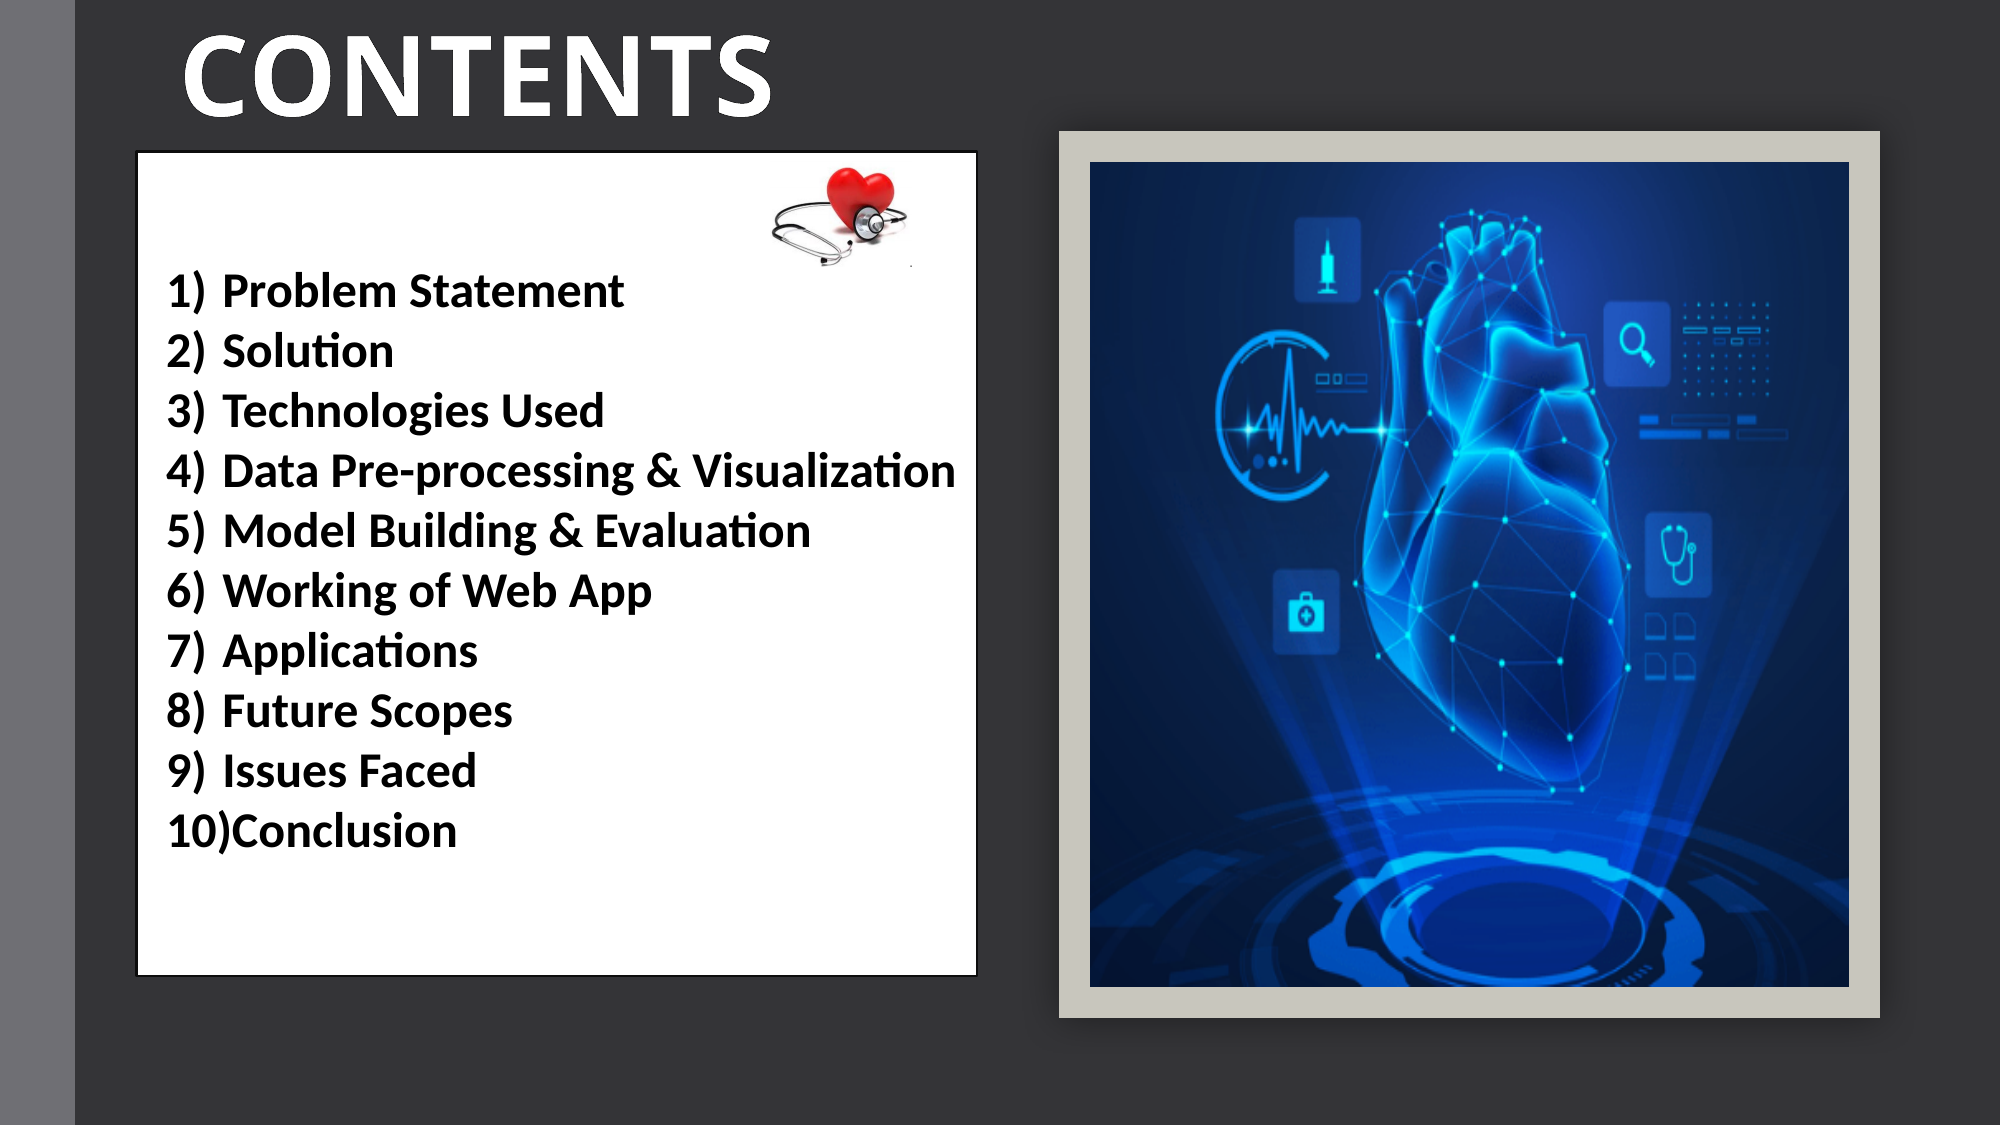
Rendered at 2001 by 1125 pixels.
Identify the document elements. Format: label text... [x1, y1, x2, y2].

text_box Problem Statement Solution Technologies Used Data Pre-processing & Visualization Model Building & Evaluation Working of Web App Applications Future Scopes Issues Faced Conclusion [151, 249, 1000, 865]
picture [769, 161, 913, 268]
picture [1089, 161, 1850, 988]
text_box CONTENTS [162, 0, 791, 147]
text_box [135, 150, 978, 977]
